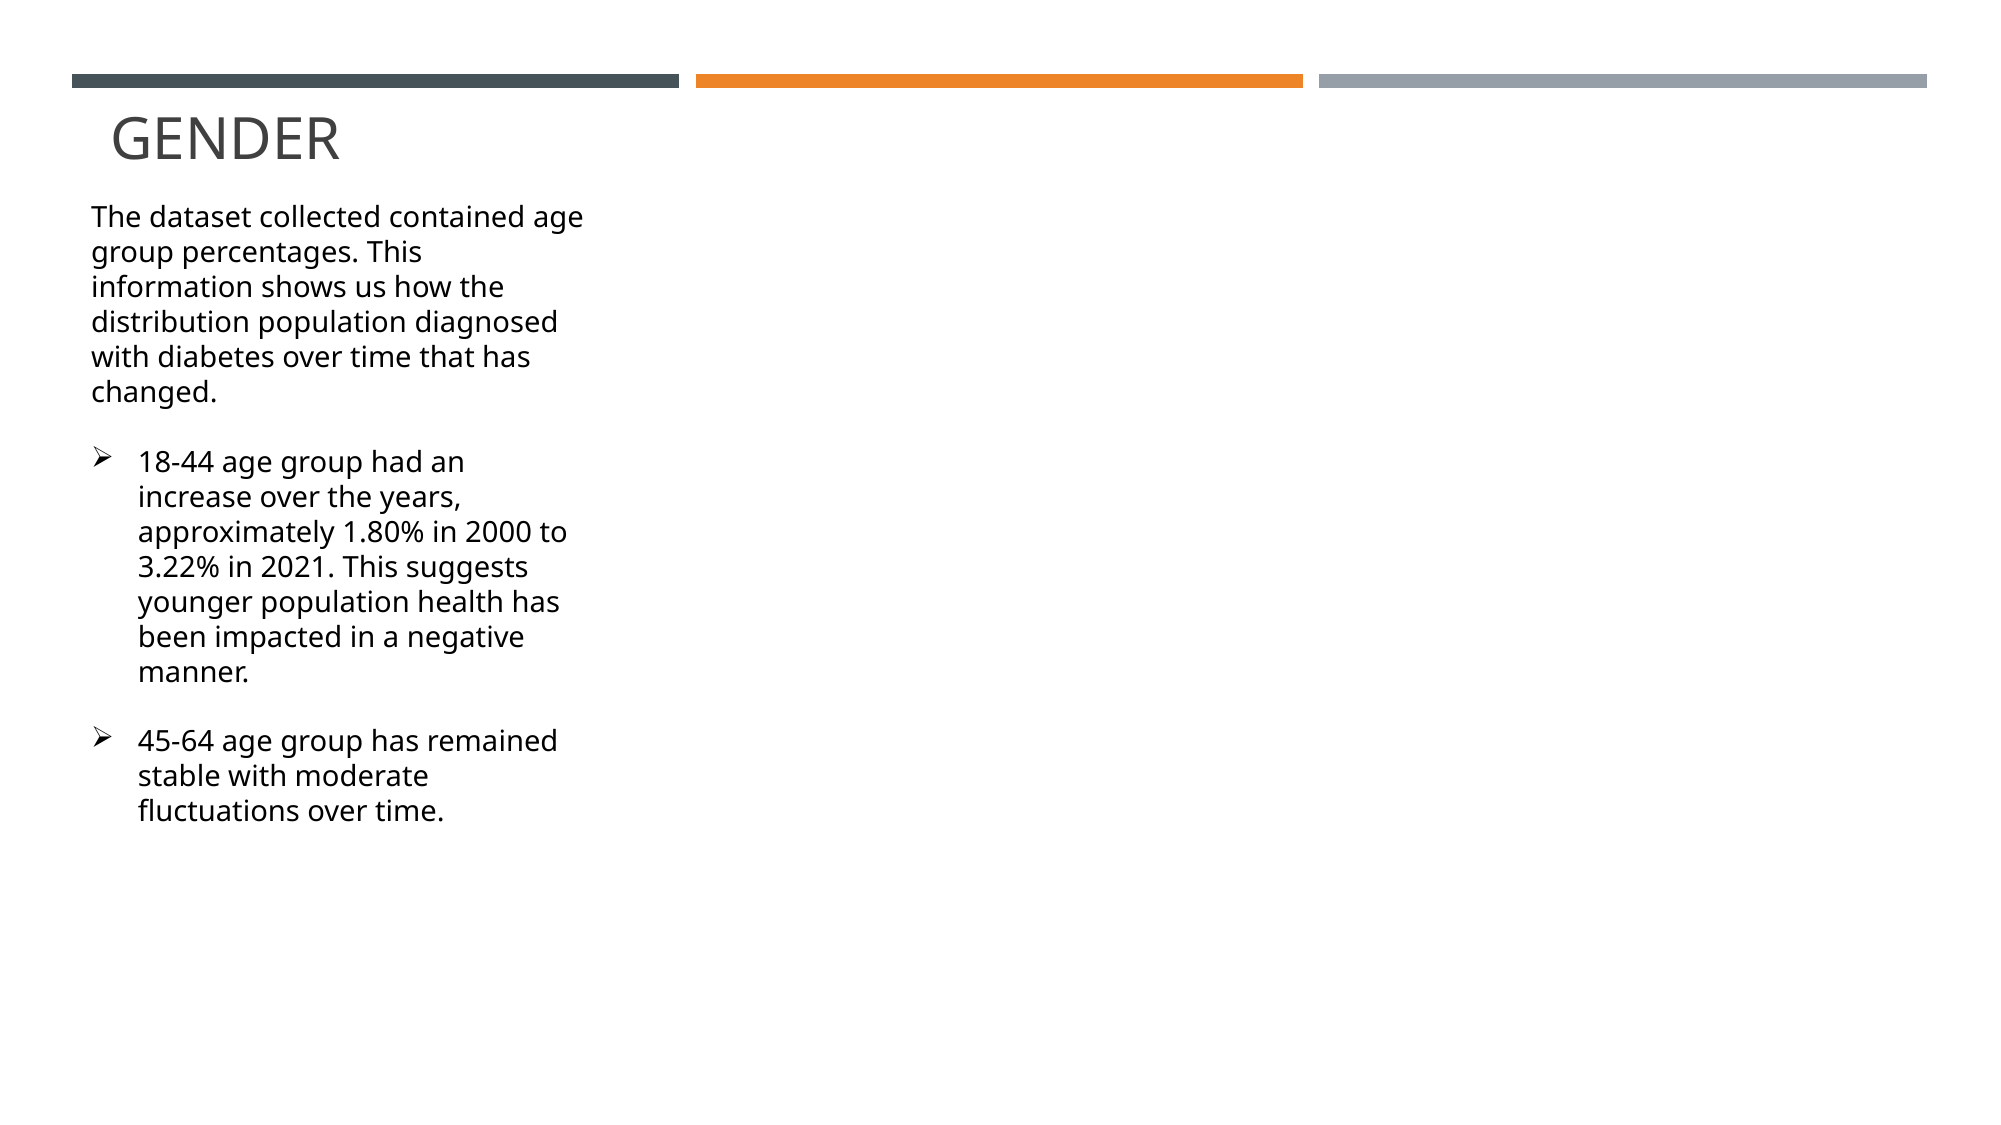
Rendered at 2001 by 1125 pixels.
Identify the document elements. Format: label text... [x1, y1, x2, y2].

text_box The dataset collected contained age group percentages. This information shows us how the distribution population diagnosed with diabetes over time that has changed. 18-44 age group had an increase over the years, approximately 1.80% in 2000 to 3.22% in 2021. This suggests younger population health has been impacted in a negative manner. 45-64 age group has remained stable with moderate fluctuations over time. [76, 190, 600, 870]
title Gender [95, 93, 1899, 179]
